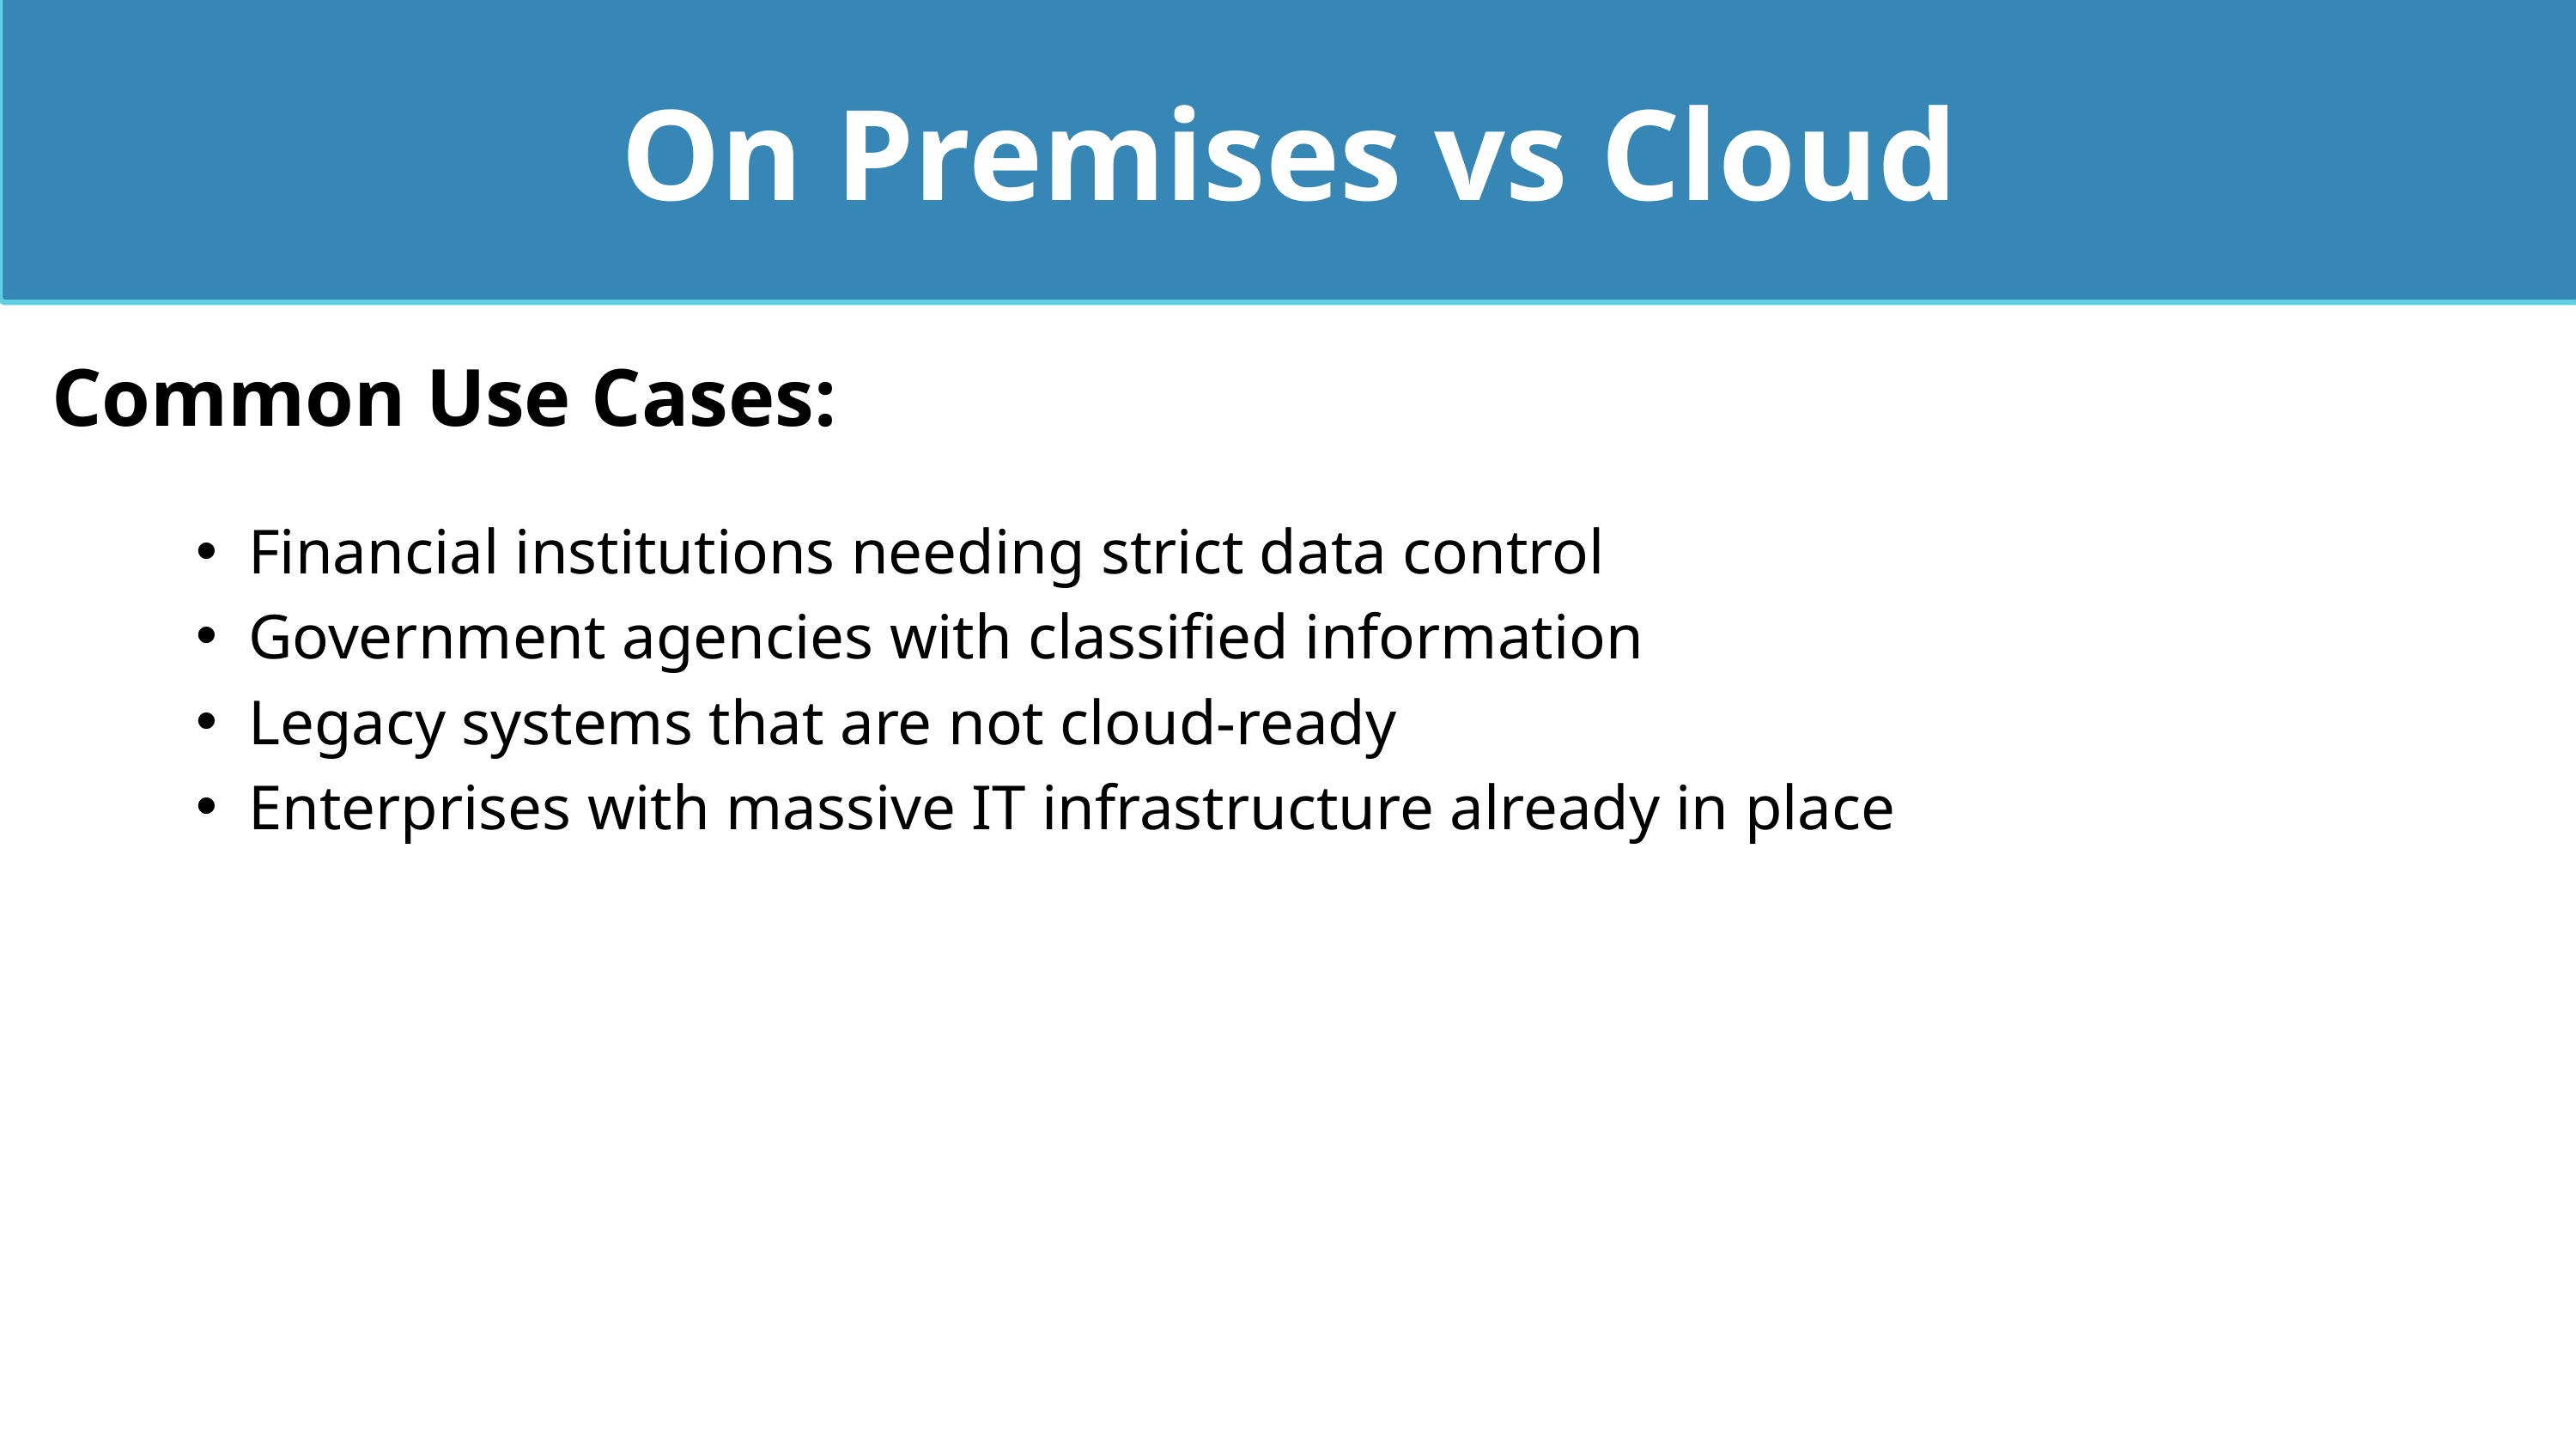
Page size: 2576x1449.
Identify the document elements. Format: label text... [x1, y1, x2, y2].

text_box Financial institutions needing strict data control Government agencies with classified information Legacy systems that are not cloud-ready Enterprises with massive IT infrastructure already in place [144, 500, 2263, 927]
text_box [0, 0, 2576, 303]
text_box Common Use Cases: [52, 331, 2576, 443]
